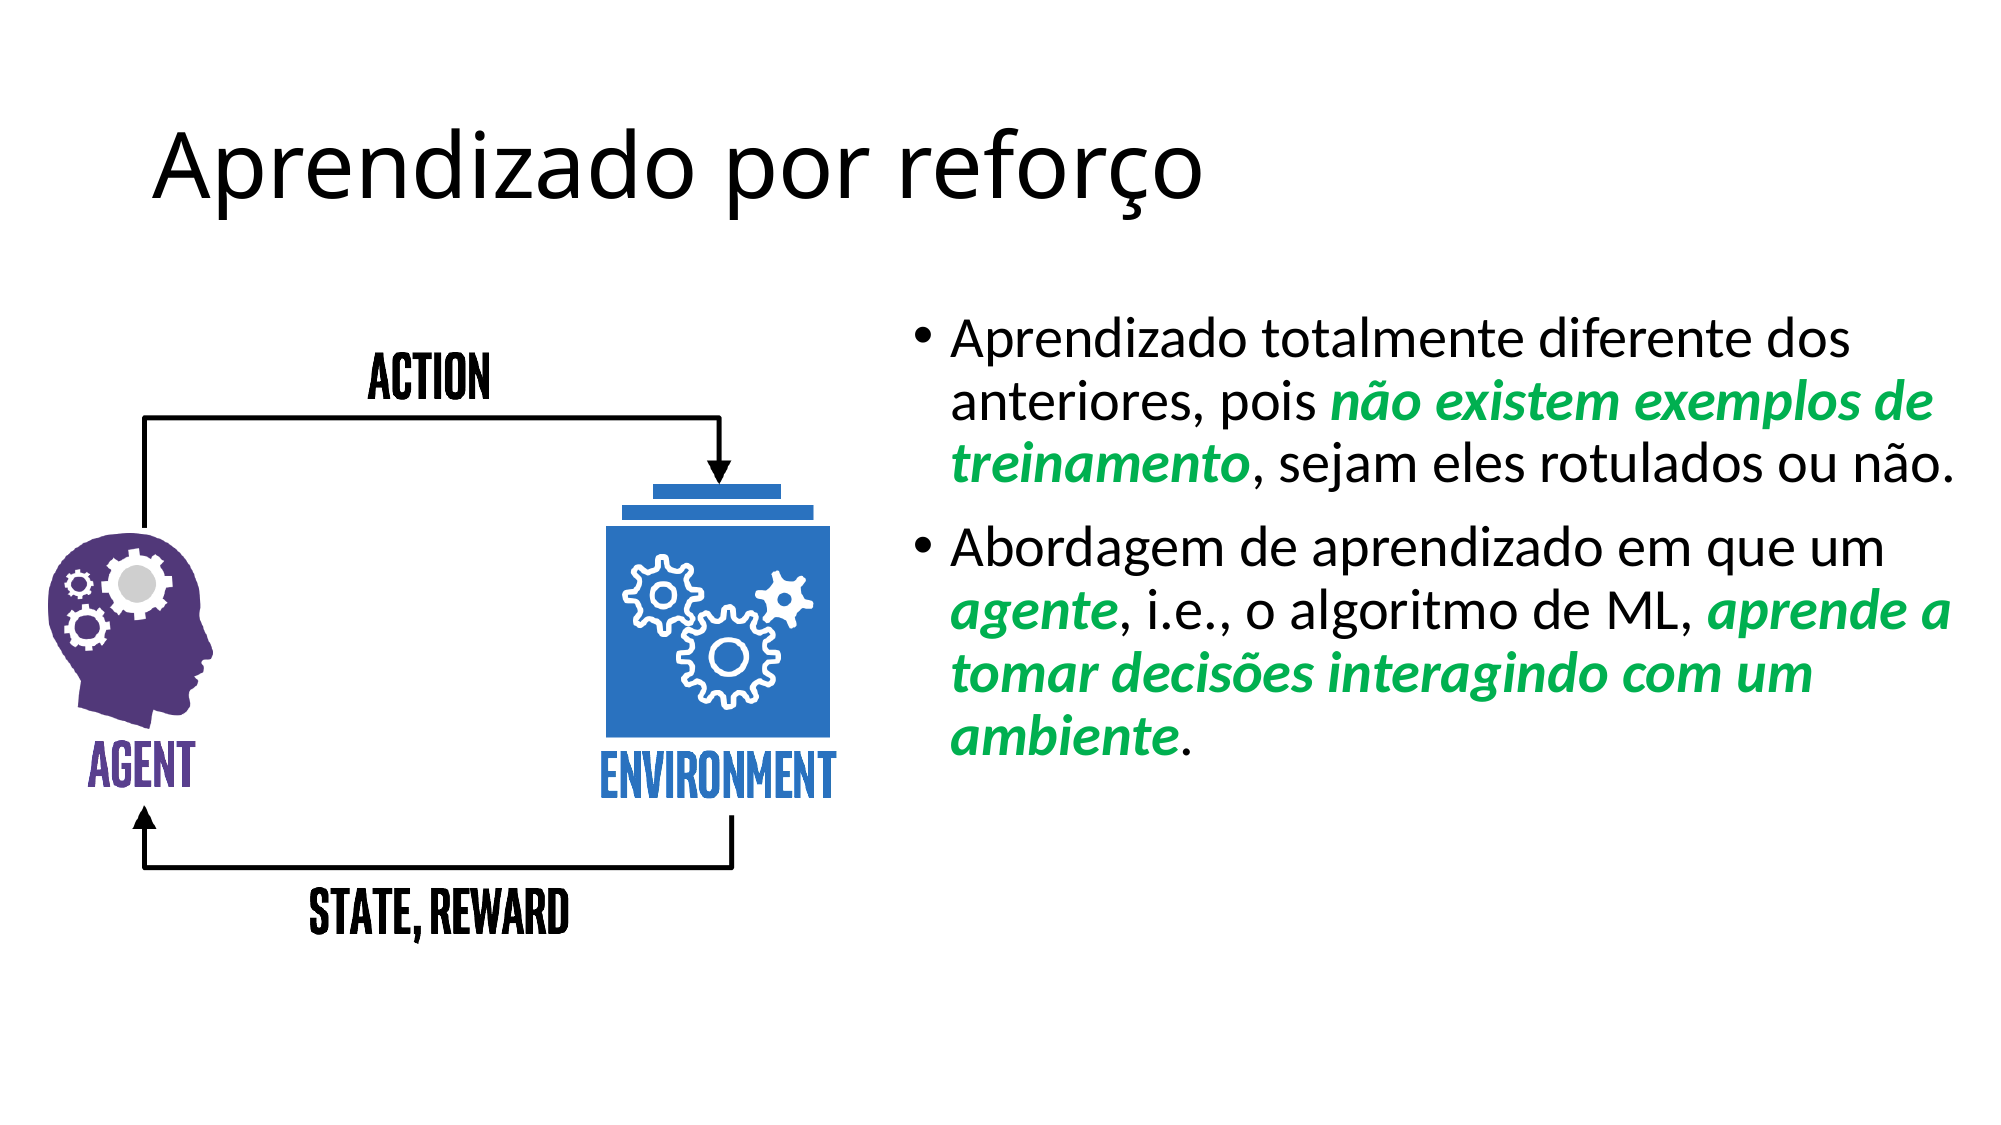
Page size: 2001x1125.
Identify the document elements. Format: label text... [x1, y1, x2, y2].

list Aprendizado totalmente diferente dos anteriores, pois não existem exemplos de treinamento, sejam eles rotulados ou não. Abordagem de aprendizado em que um agente, i.e., o algoritmo de ML, aprende a tomar decisões interagindo com um ambiente. [897, 299, 1980, 1125]
picture [44, 346, 842, 947]
title Aprendizado por reforço [137, 59, 1863, 278]
